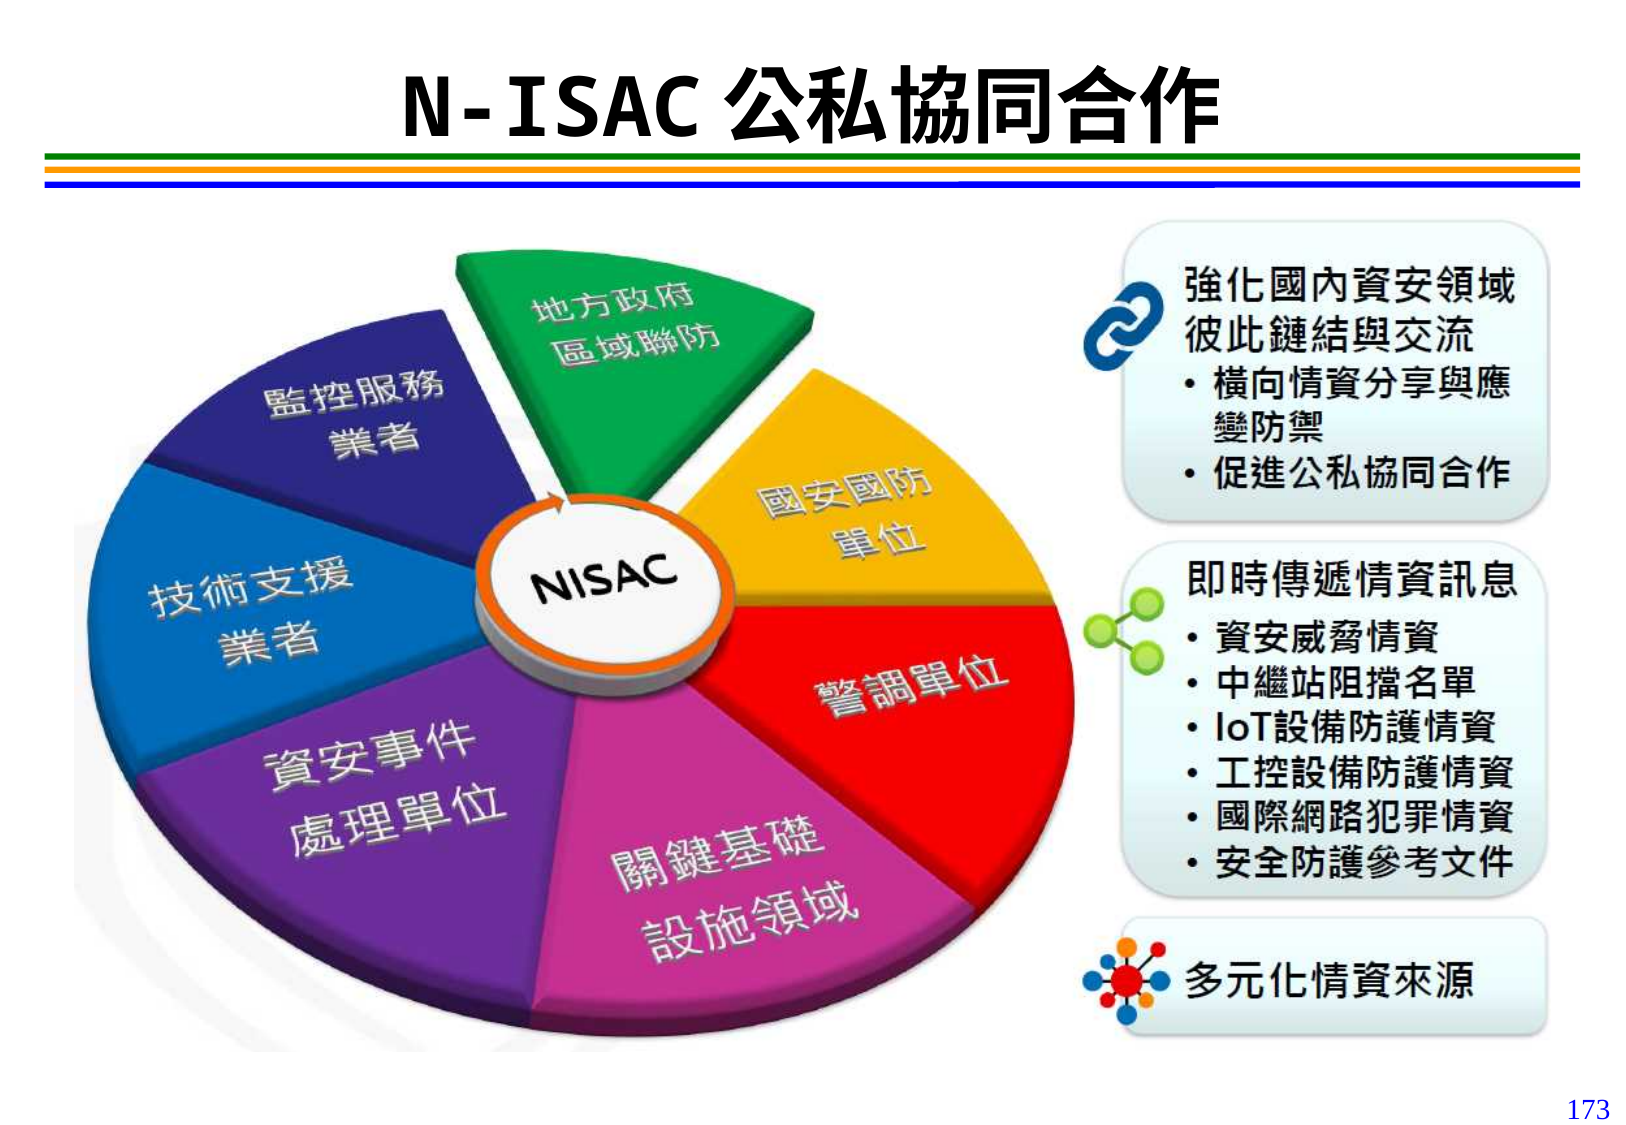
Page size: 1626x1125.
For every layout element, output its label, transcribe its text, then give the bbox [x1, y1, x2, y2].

title N-ISAC公私協同合作 [81, 45, 1544, 161]
picture [74, 207, 1551, 1053]
slide_number 173 [1246, 1082, 1625, 1119]
